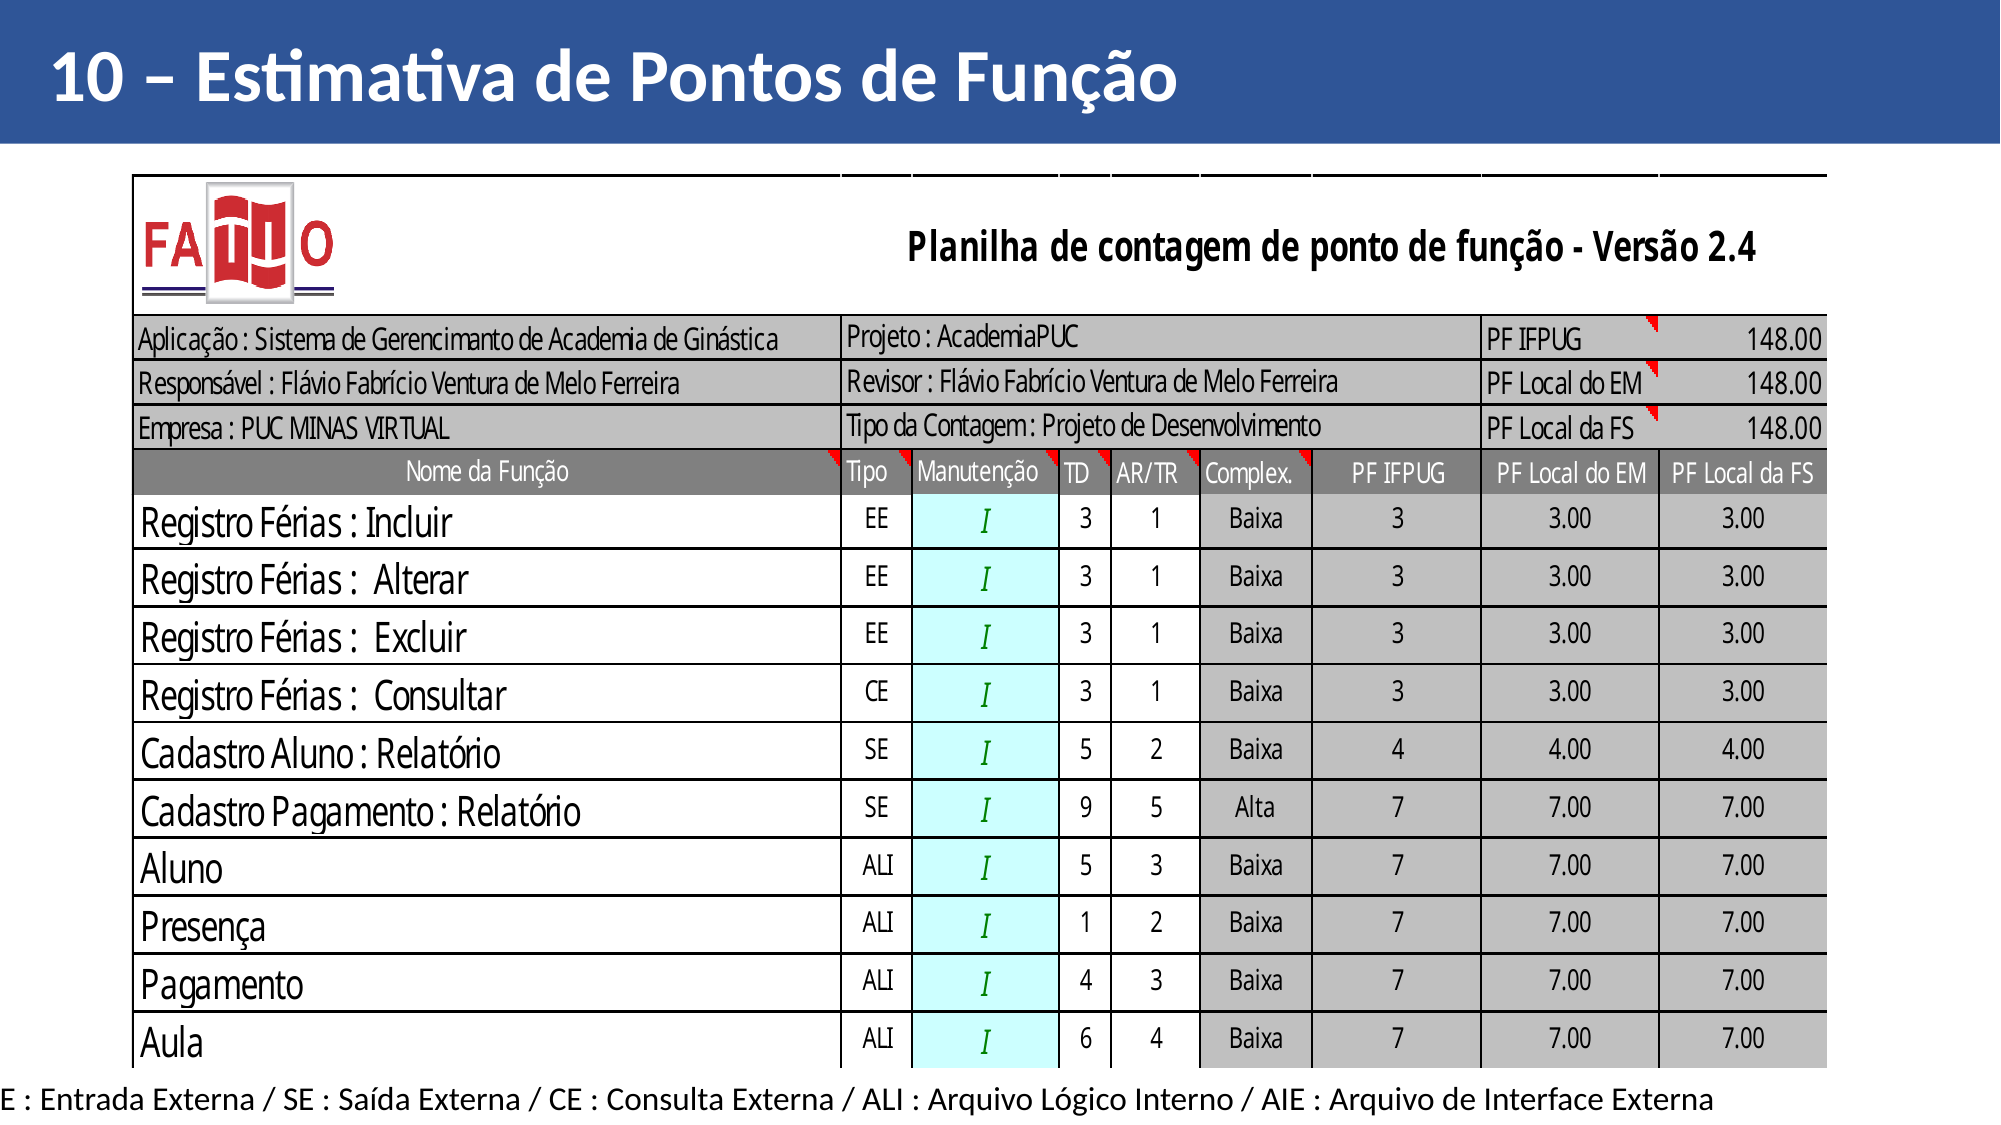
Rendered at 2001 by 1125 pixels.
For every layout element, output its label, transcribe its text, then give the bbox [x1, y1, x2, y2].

picture [131, 174, 1827, 1071]
text_box EE : Entrada Externa / SE : Saída Externa / CE : Consulta Externa / ALI : Arquivo Lógico Interno / AIE : Arquivo de Interface Externa [0, 1069, 2000, 1125]
text_box 10 – Estimativa de Pontos de Função [0, 0, 2000, 145]
